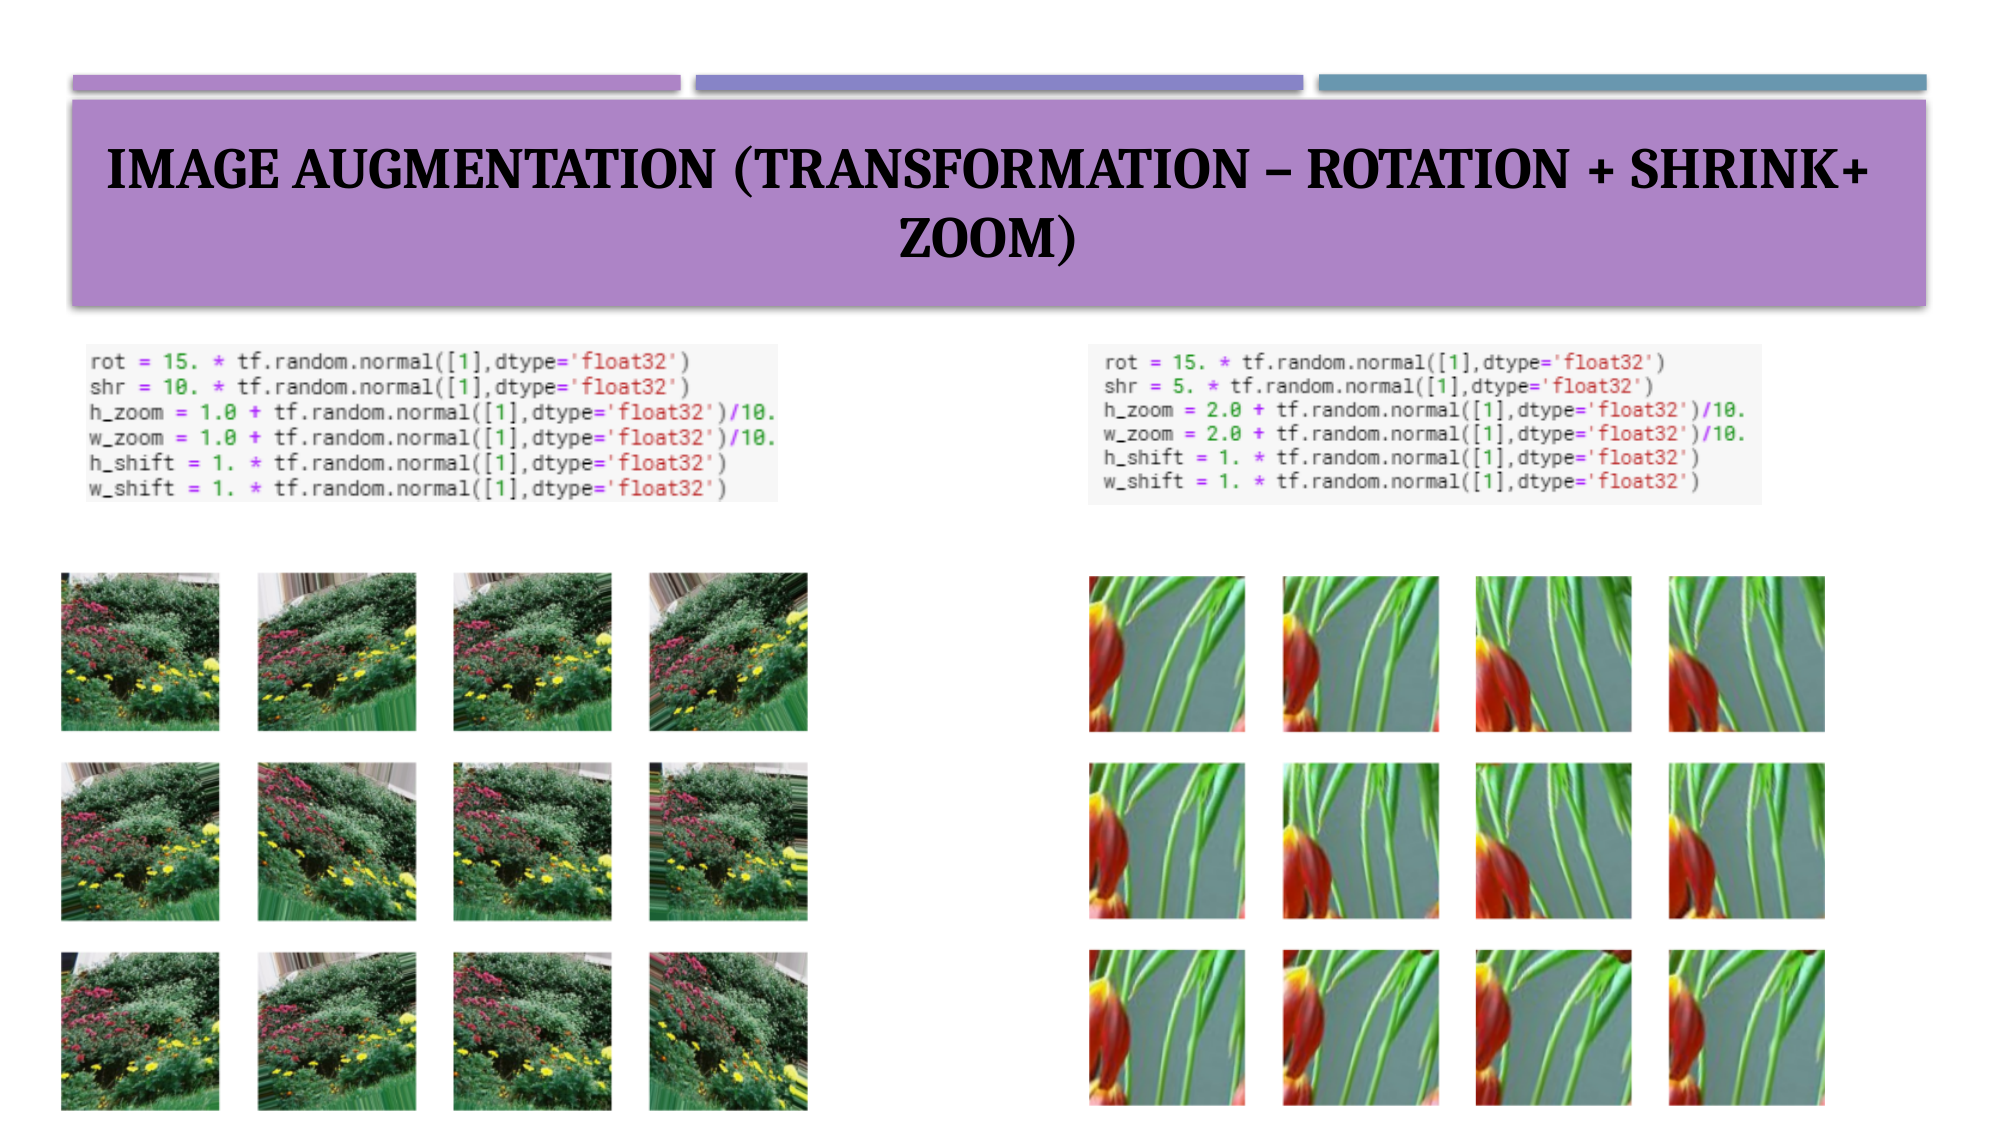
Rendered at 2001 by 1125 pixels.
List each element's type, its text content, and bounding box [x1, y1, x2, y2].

picture [1087, 343, 1762, 505]
picture [54, 561, 810, 1112]
picture [85, 343, 778, 503]
picture [1087, 575, 1825, 1108]
title Image Augmentation (Transformation – rotation + shrink+ zooM) [54, 90, 1926, 309]
